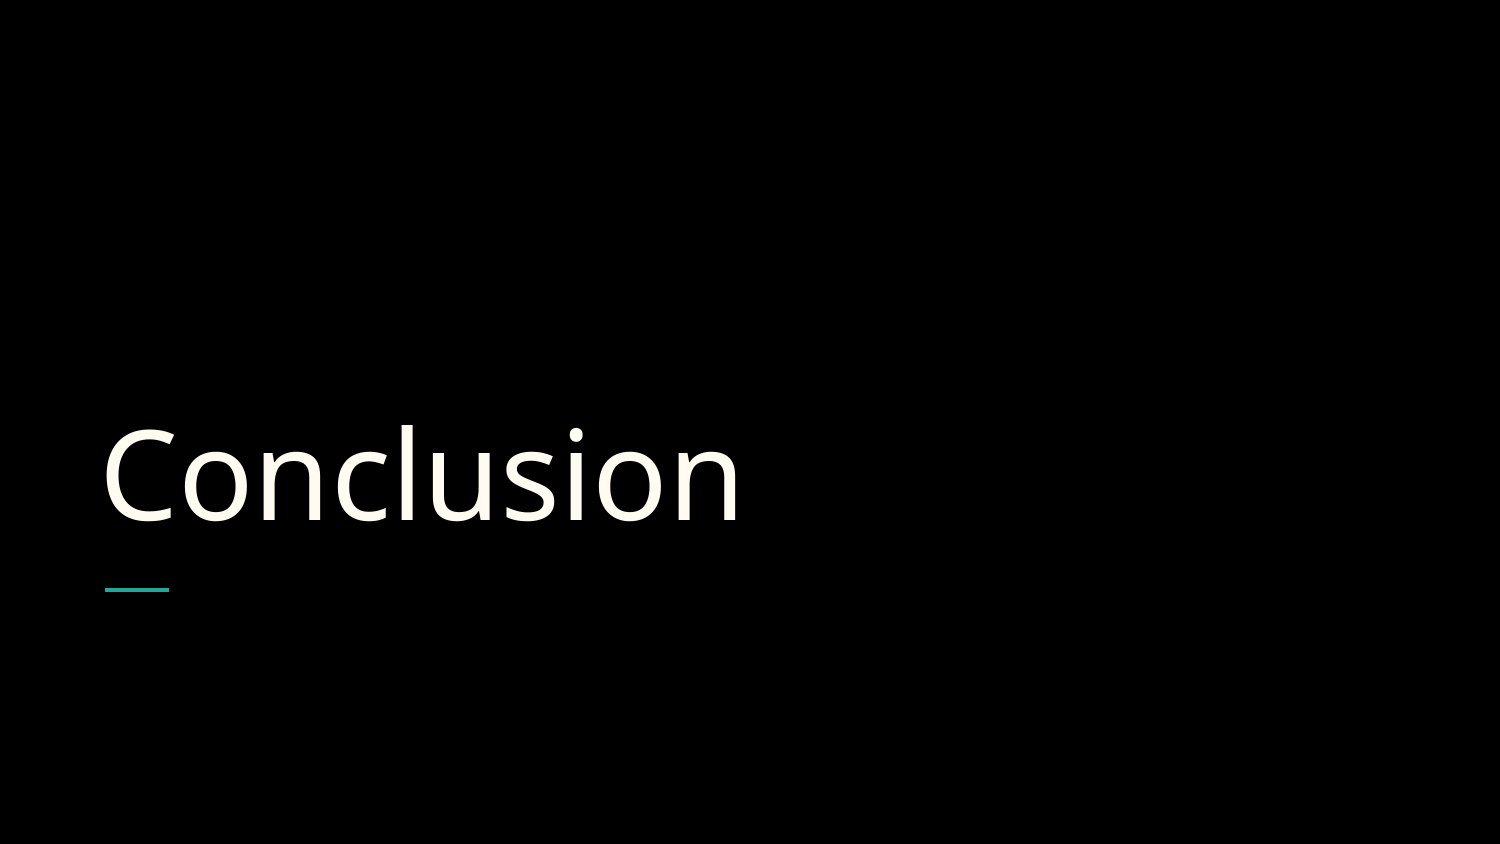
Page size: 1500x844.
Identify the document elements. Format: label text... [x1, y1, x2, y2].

title Conclusion [84, 310, 1416, 561]
